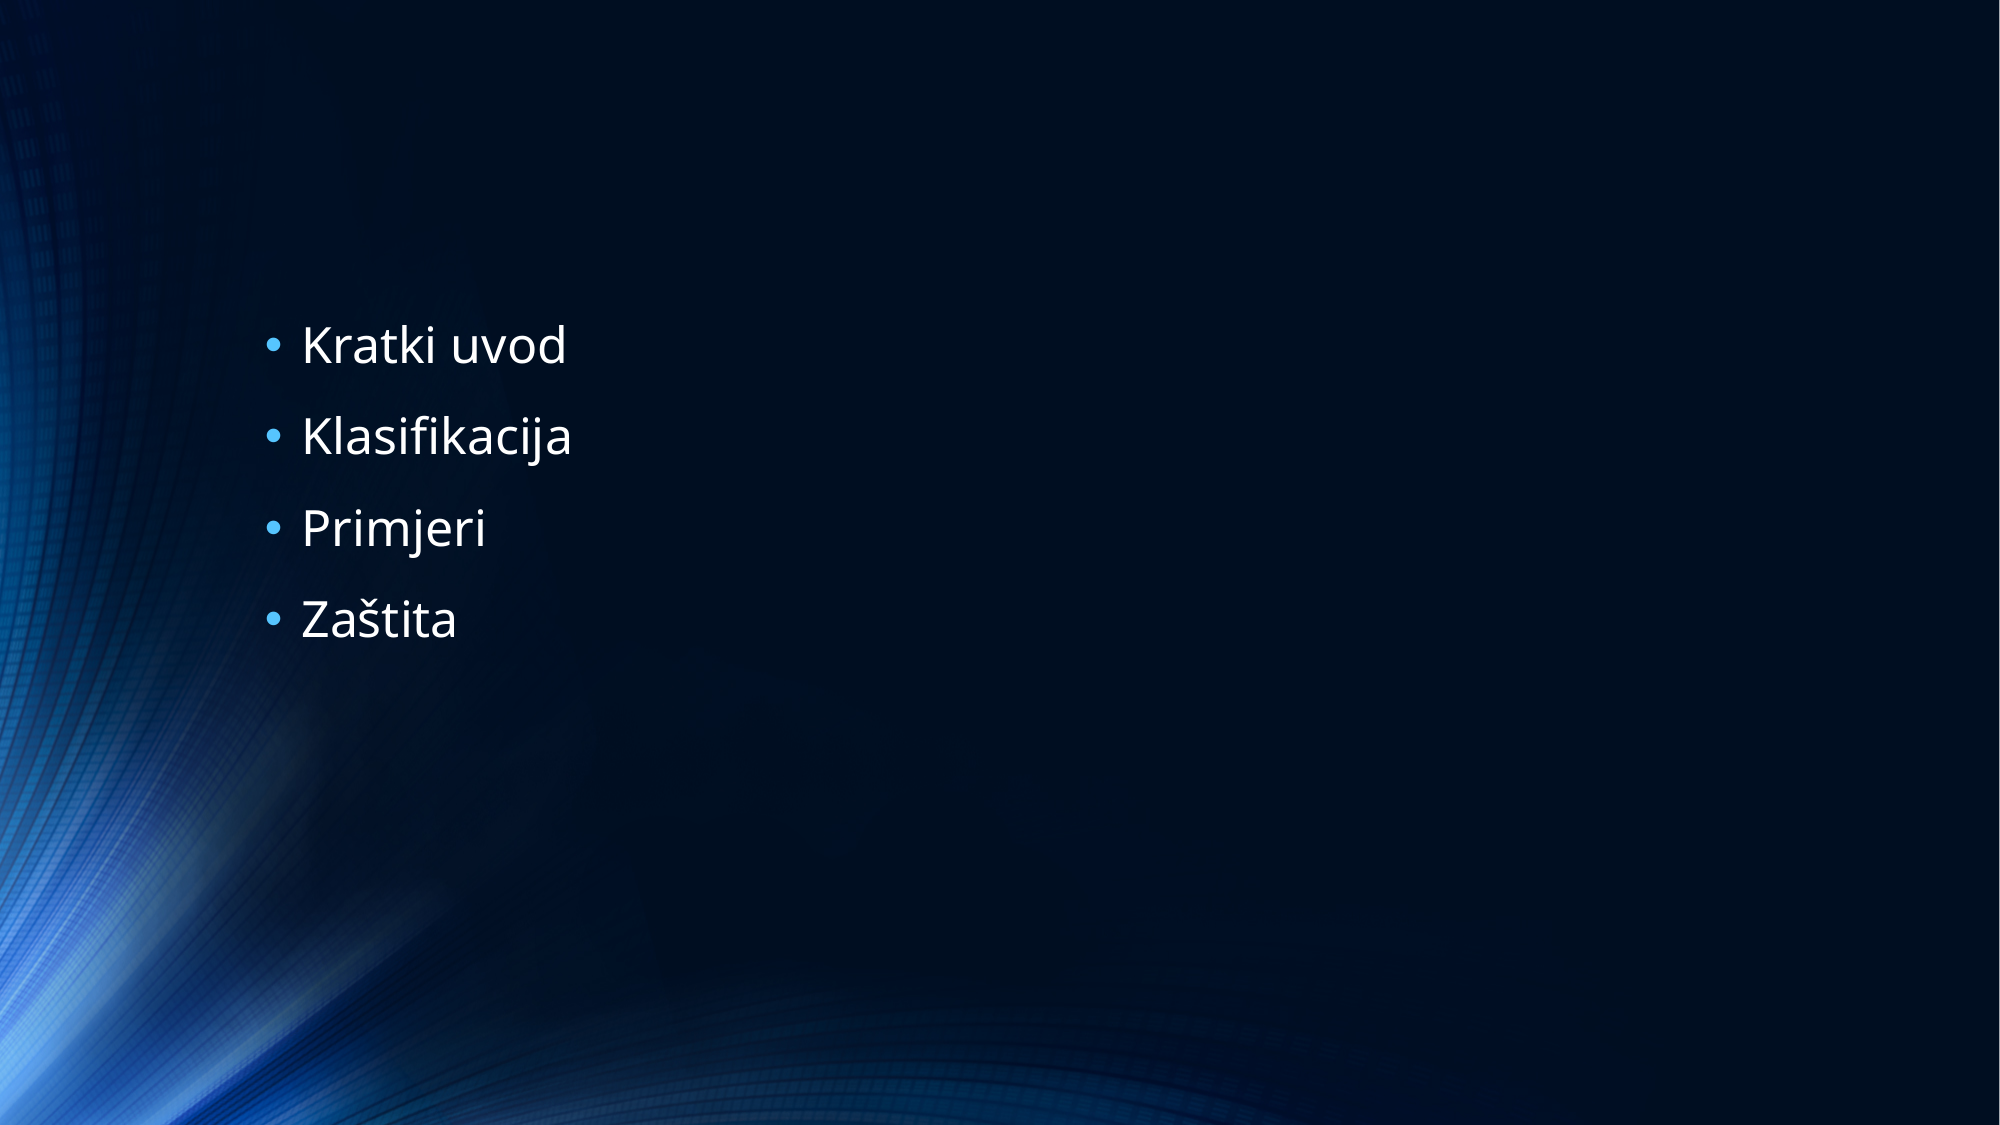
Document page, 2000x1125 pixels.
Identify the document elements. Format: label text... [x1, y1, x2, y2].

picture [0, 0, 2000, 1125]
list Kratki uvod Klasifikacija Primjeri Zaštita [249, 312, 1749, 988]
